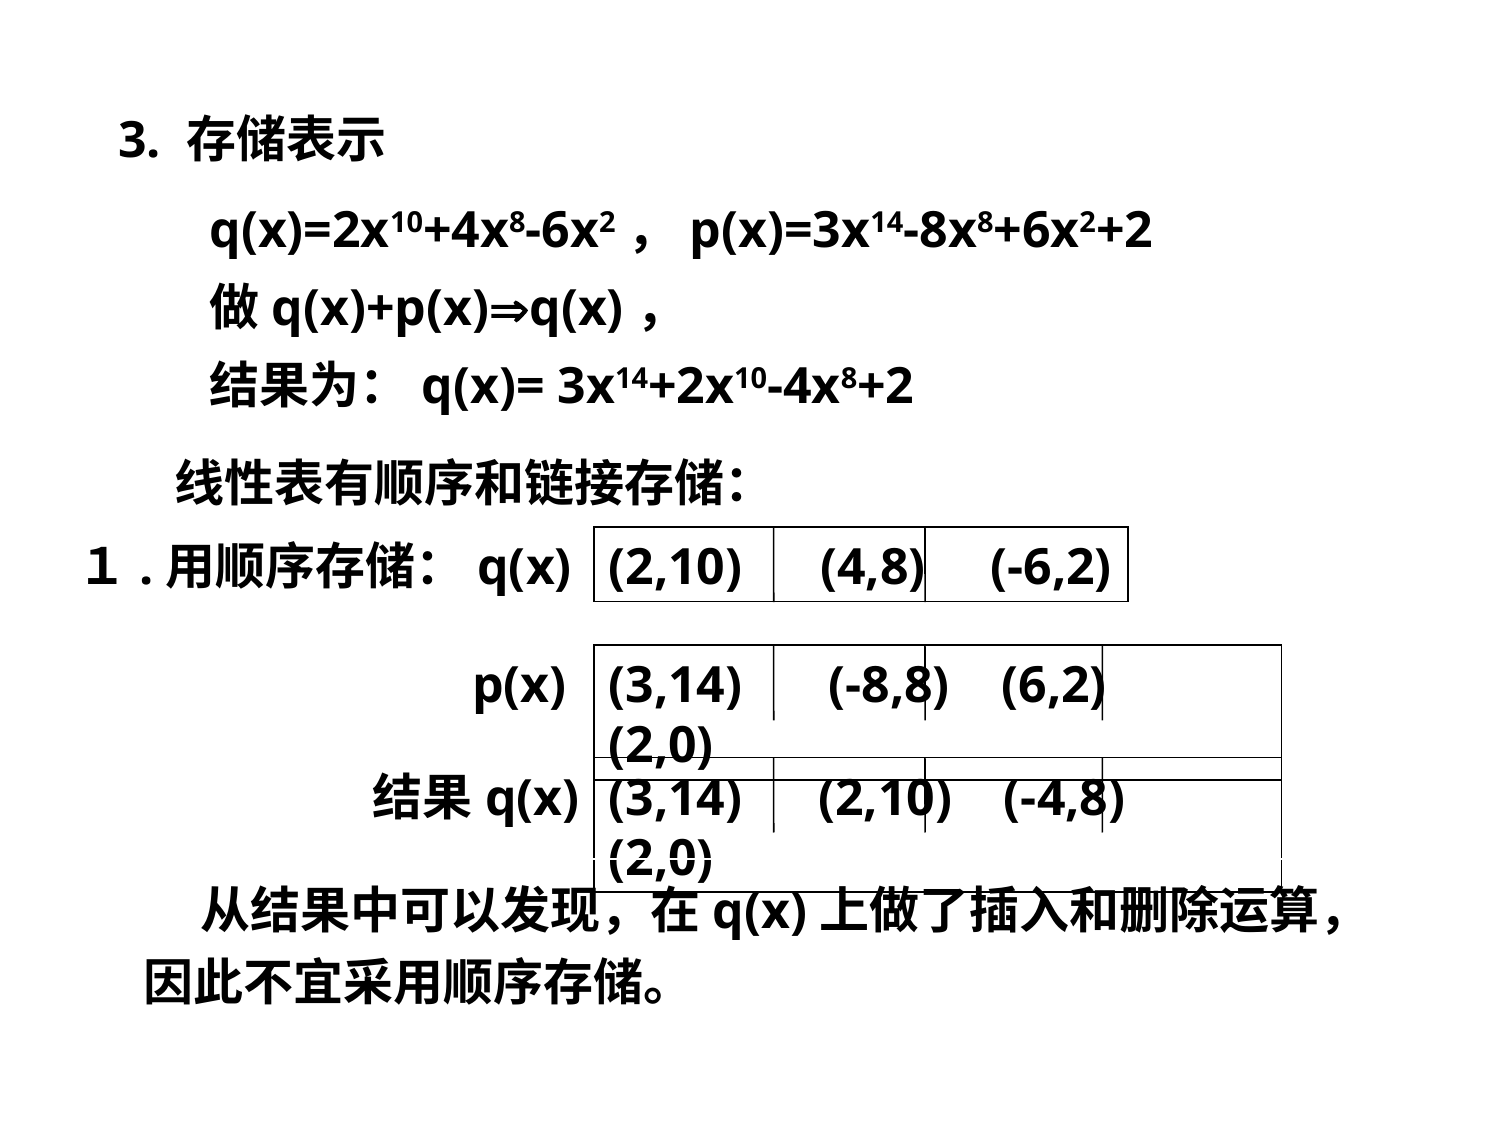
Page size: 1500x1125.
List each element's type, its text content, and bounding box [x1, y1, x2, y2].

text_box 线性表有顺序和链接存储： [159, 444, 790, 519]
text_box (2,10) (4,8) (-6,2) [774, 527, 1129, 602]
text_box １.用顺序存储：q(x) [62, 527, 587, 602]
text_box (2,10) (4,8) (-6,2) [593, 527, 773, 602]
text_box 从结果中可以发现，在q(x)上做了插入和删除运算， 因此不宜采用顺序存储。 [128, 859, 1385, 1018]
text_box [593, 757, 1282, 835]
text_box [593, 644, 1282, 722]
text_box p(x) [457, 645, 582, 720]
text_box 结果q(x) [358, 757, 588, 833]
text_box q(x)=2x10+4x8-6x2，p(x)=3x14-8x8+6x2+2 做q(x)+p(x)q(x)， 结果为：q(x)= 3x14+2x10-4x8+2 [194, 172, 1282, 422]
text_box 3. 存储表示 [103, 99, 401, 175]
